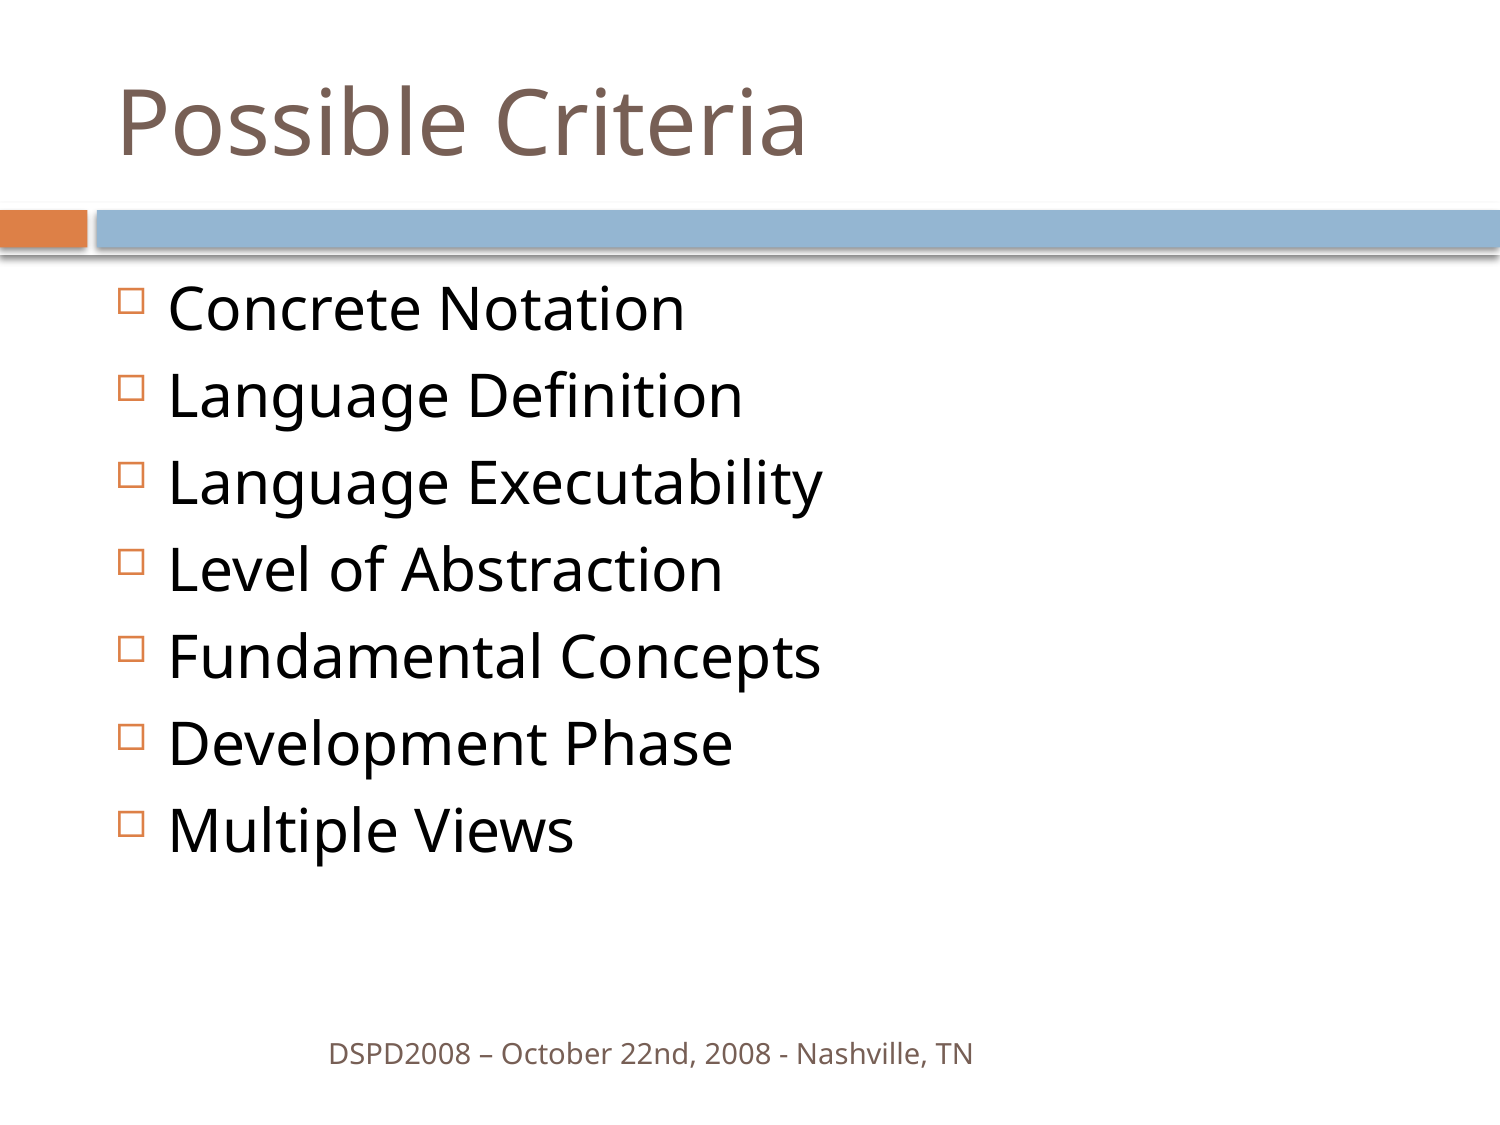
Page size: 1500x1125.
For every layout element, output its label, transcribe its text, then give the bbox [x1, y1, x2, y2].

list Concrete Notation Language Definition Language Executability Level of Abstraction Fundamental Concepts Development Phase Multiple Views [100, 262, 1438, 1000]
title Possible Criteria [100, 37, 1438, 200]
footer DSPD2008 – October 22nd, 2008 - Nashville, TN [99, 1024, 990, 1085]
